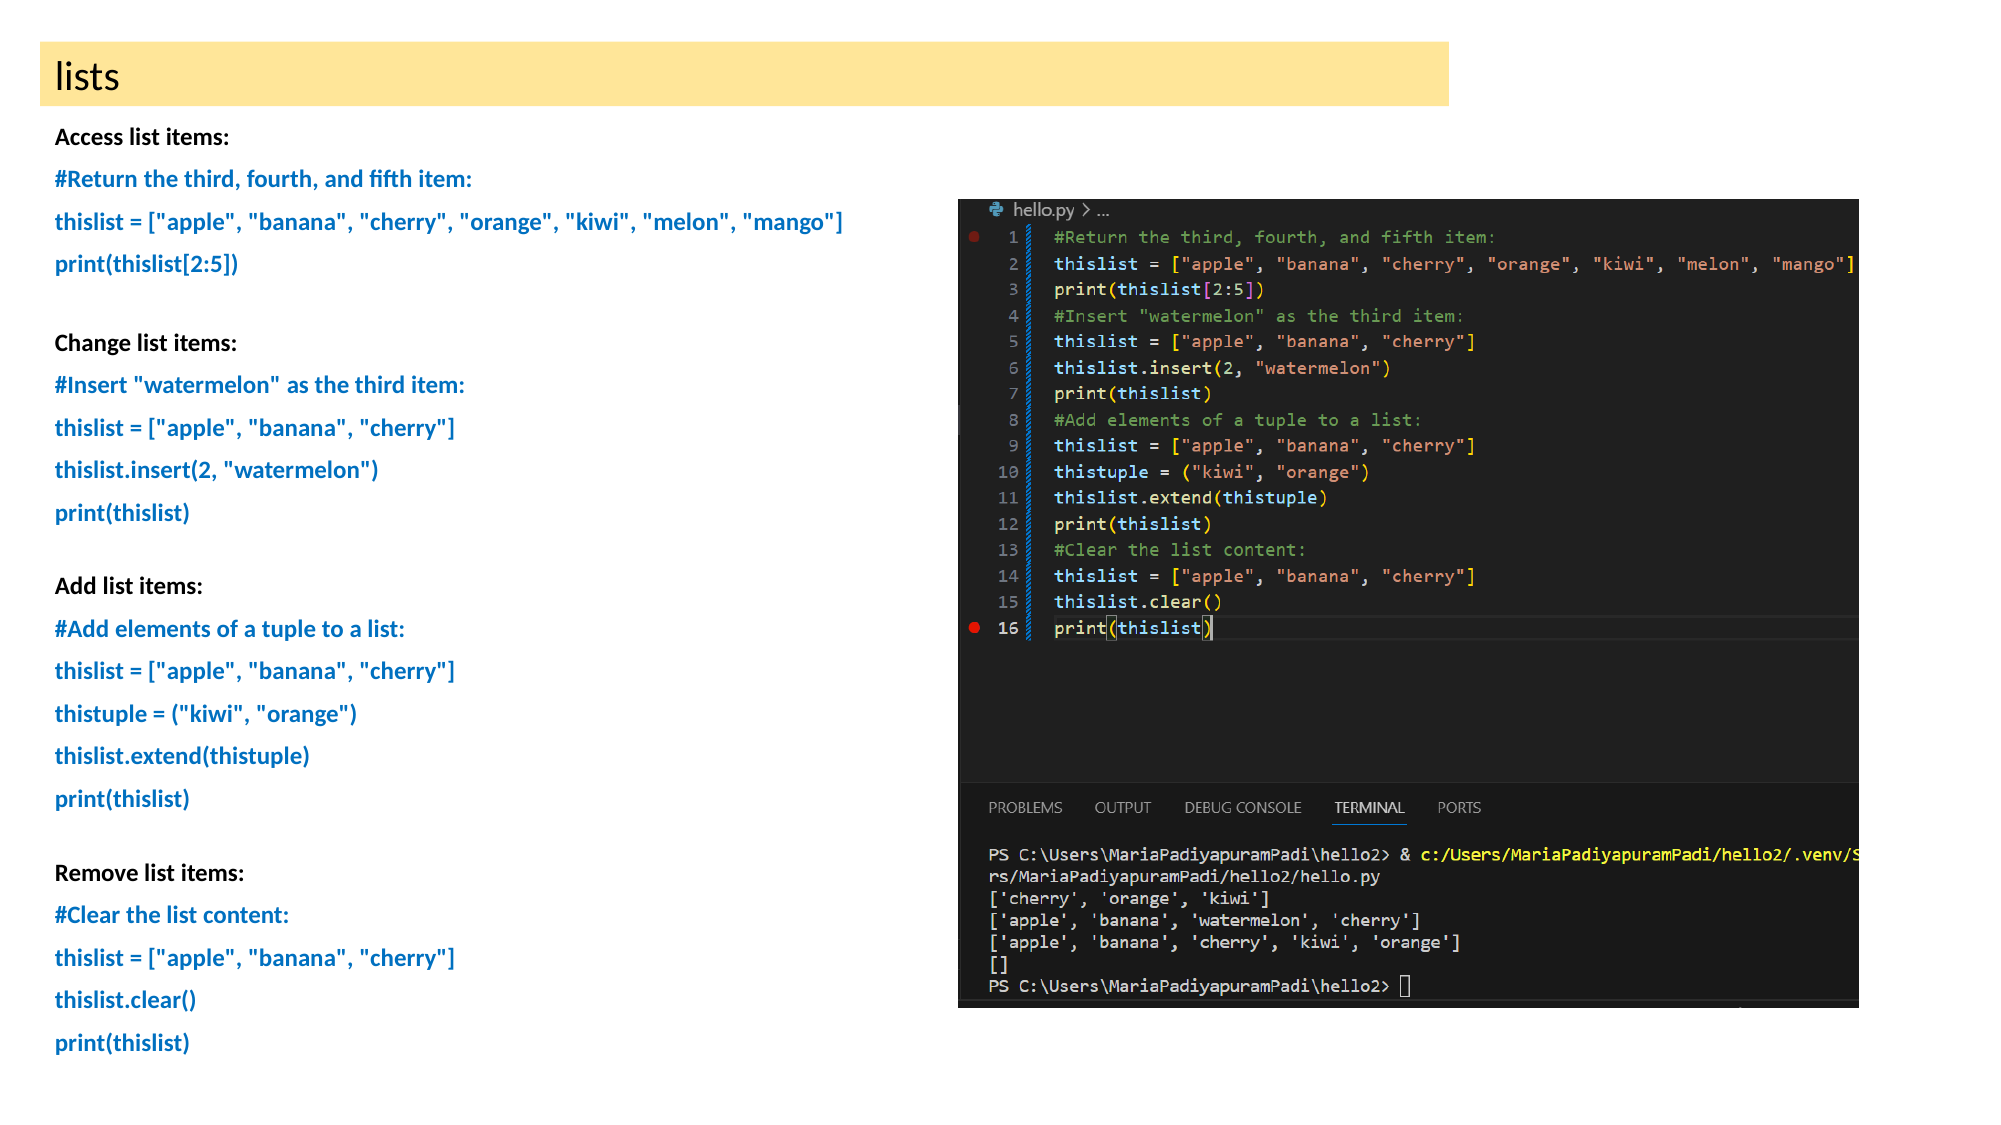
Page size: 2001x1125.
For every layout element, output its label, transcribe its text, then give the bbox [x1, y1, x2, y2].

picture [958, 199, 1859, 1008]
text_box lists [40, 41, 1449, 107]
text_box Change list items: #Insert "watermelon" as the third item: thislist = ["apple", "banana", "cherry"] thislist.insert(2, "watermelon") print(thislist) [39, 319, 863, 534]
text_box Add list items: #Add elements of a tuple to a list: thislist = ["apple", "banana", "cherry"] thistuple = ("kiwi", "orange") thislist.extend(thistuple) print(thislist) [39, 562, 863, 820]
text_box Remove list items: #Clear the list content: thislist = ["apple", "banana", "cherry"] thislist.clear() print(thislist) [39, 848, 863, 1064]
text_box Access list items: #Return the third, fourth, and fifth item: thislist = ["apple", "banana", "cherry", "orange", "kiwi", "melon", "mango"] print(thislist[2:5]) [39, 112, 863, 285]
